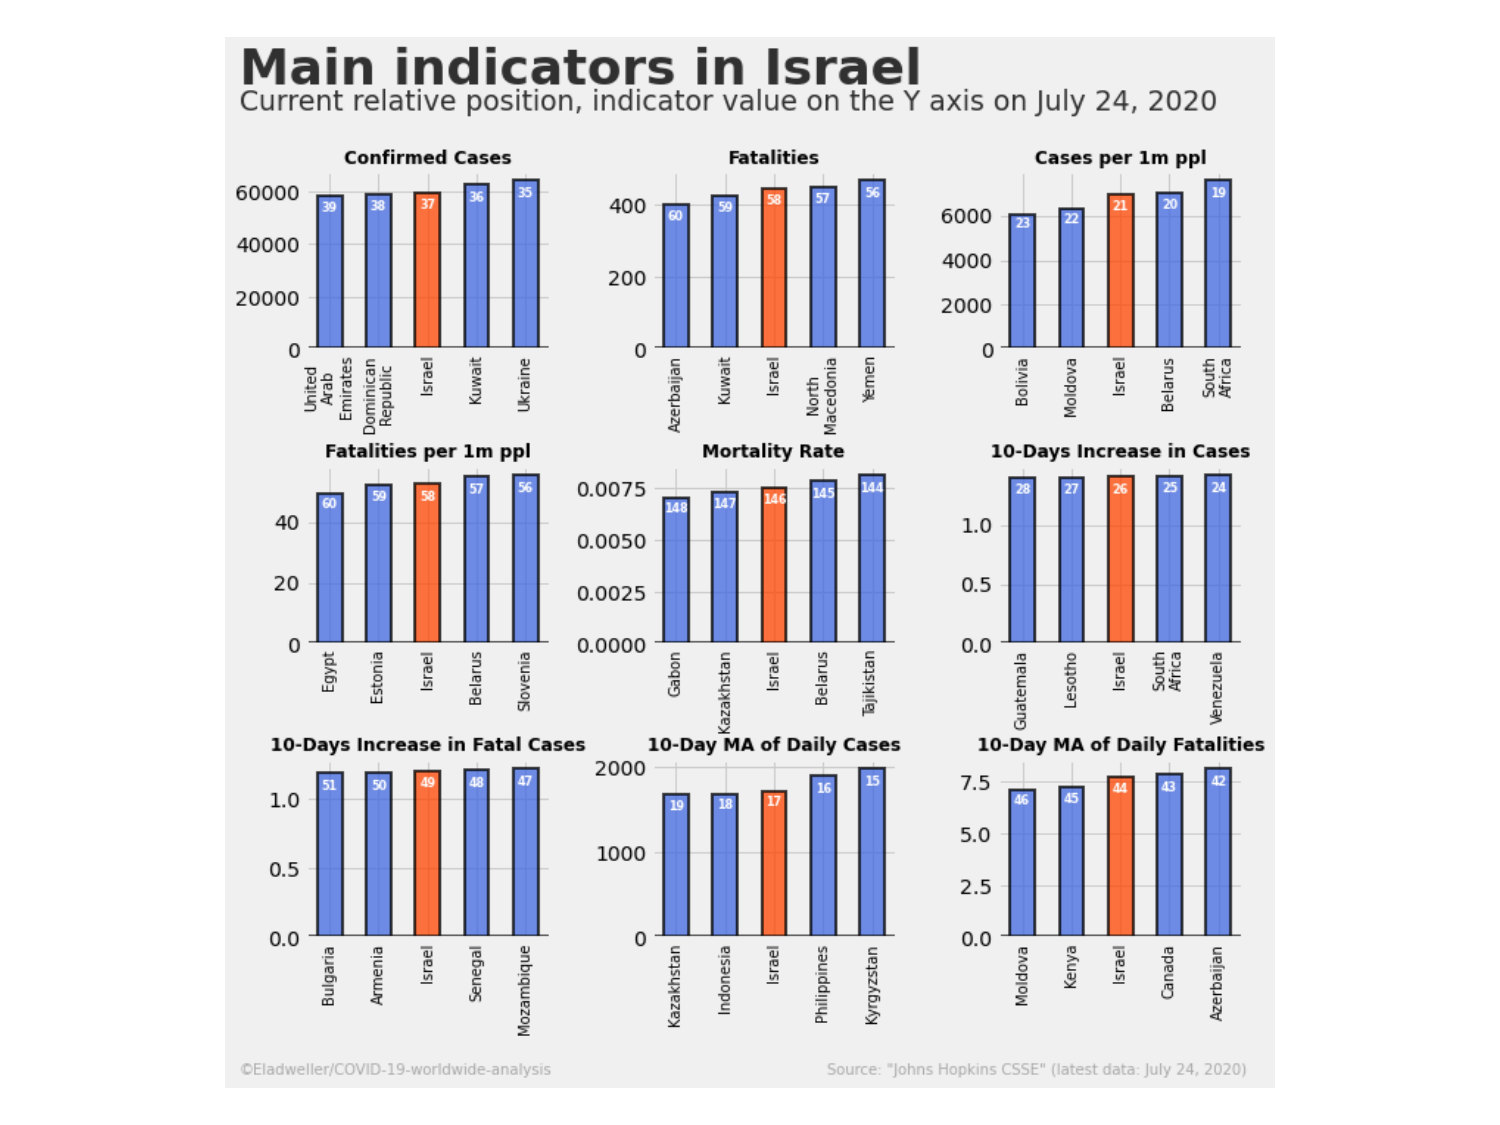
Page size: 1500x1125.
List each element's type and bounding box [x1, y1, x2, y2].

picture [224, 37, 1276, 1088]
